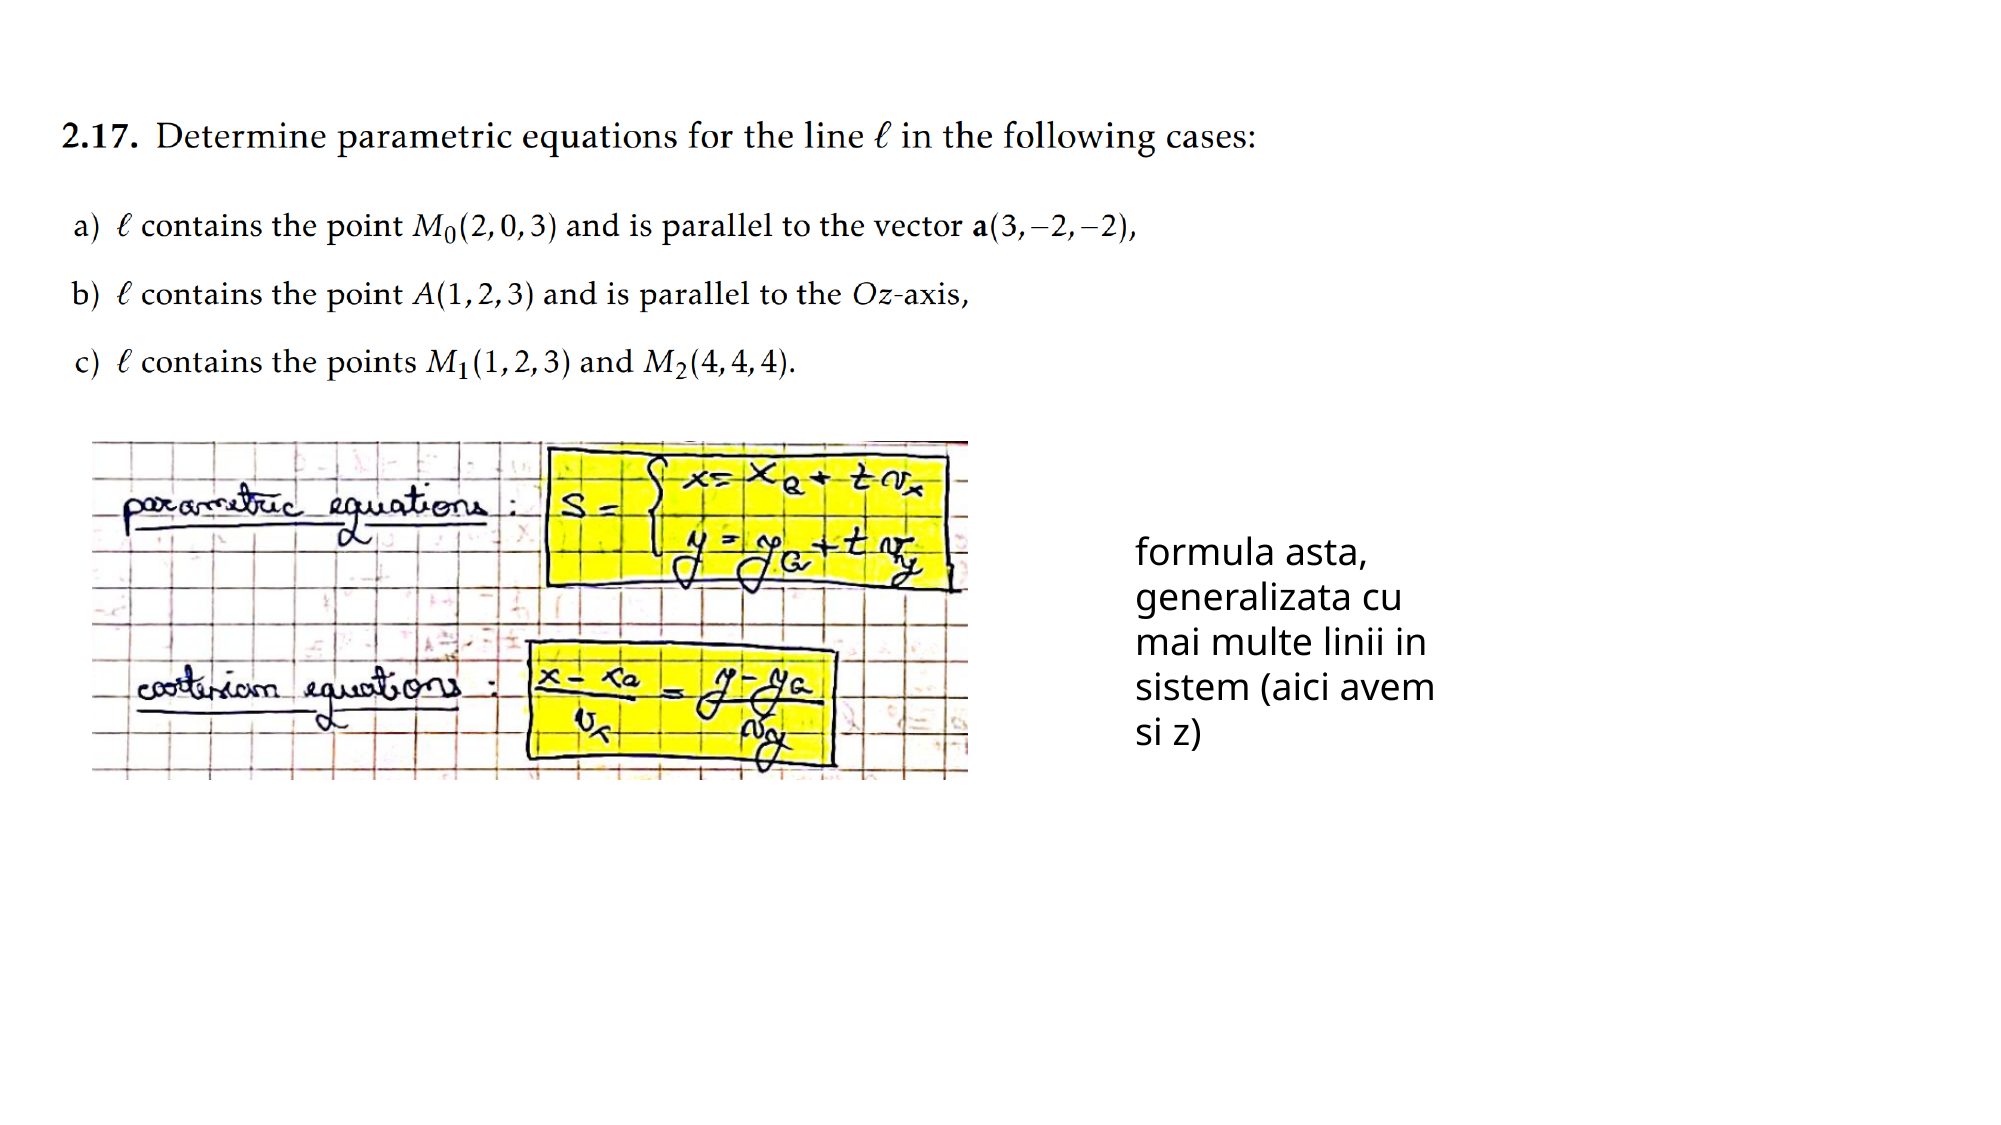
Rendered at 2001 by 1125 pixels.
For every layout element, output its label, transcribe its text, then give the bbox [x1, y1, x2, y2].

picture [37, 93, 1288, 396]
picture [91, 441, 968, 781]
text_box formula asta, generalizata cu mai multe linii in sistem (aici avem si z) [1120, 520, 1476, 761]
